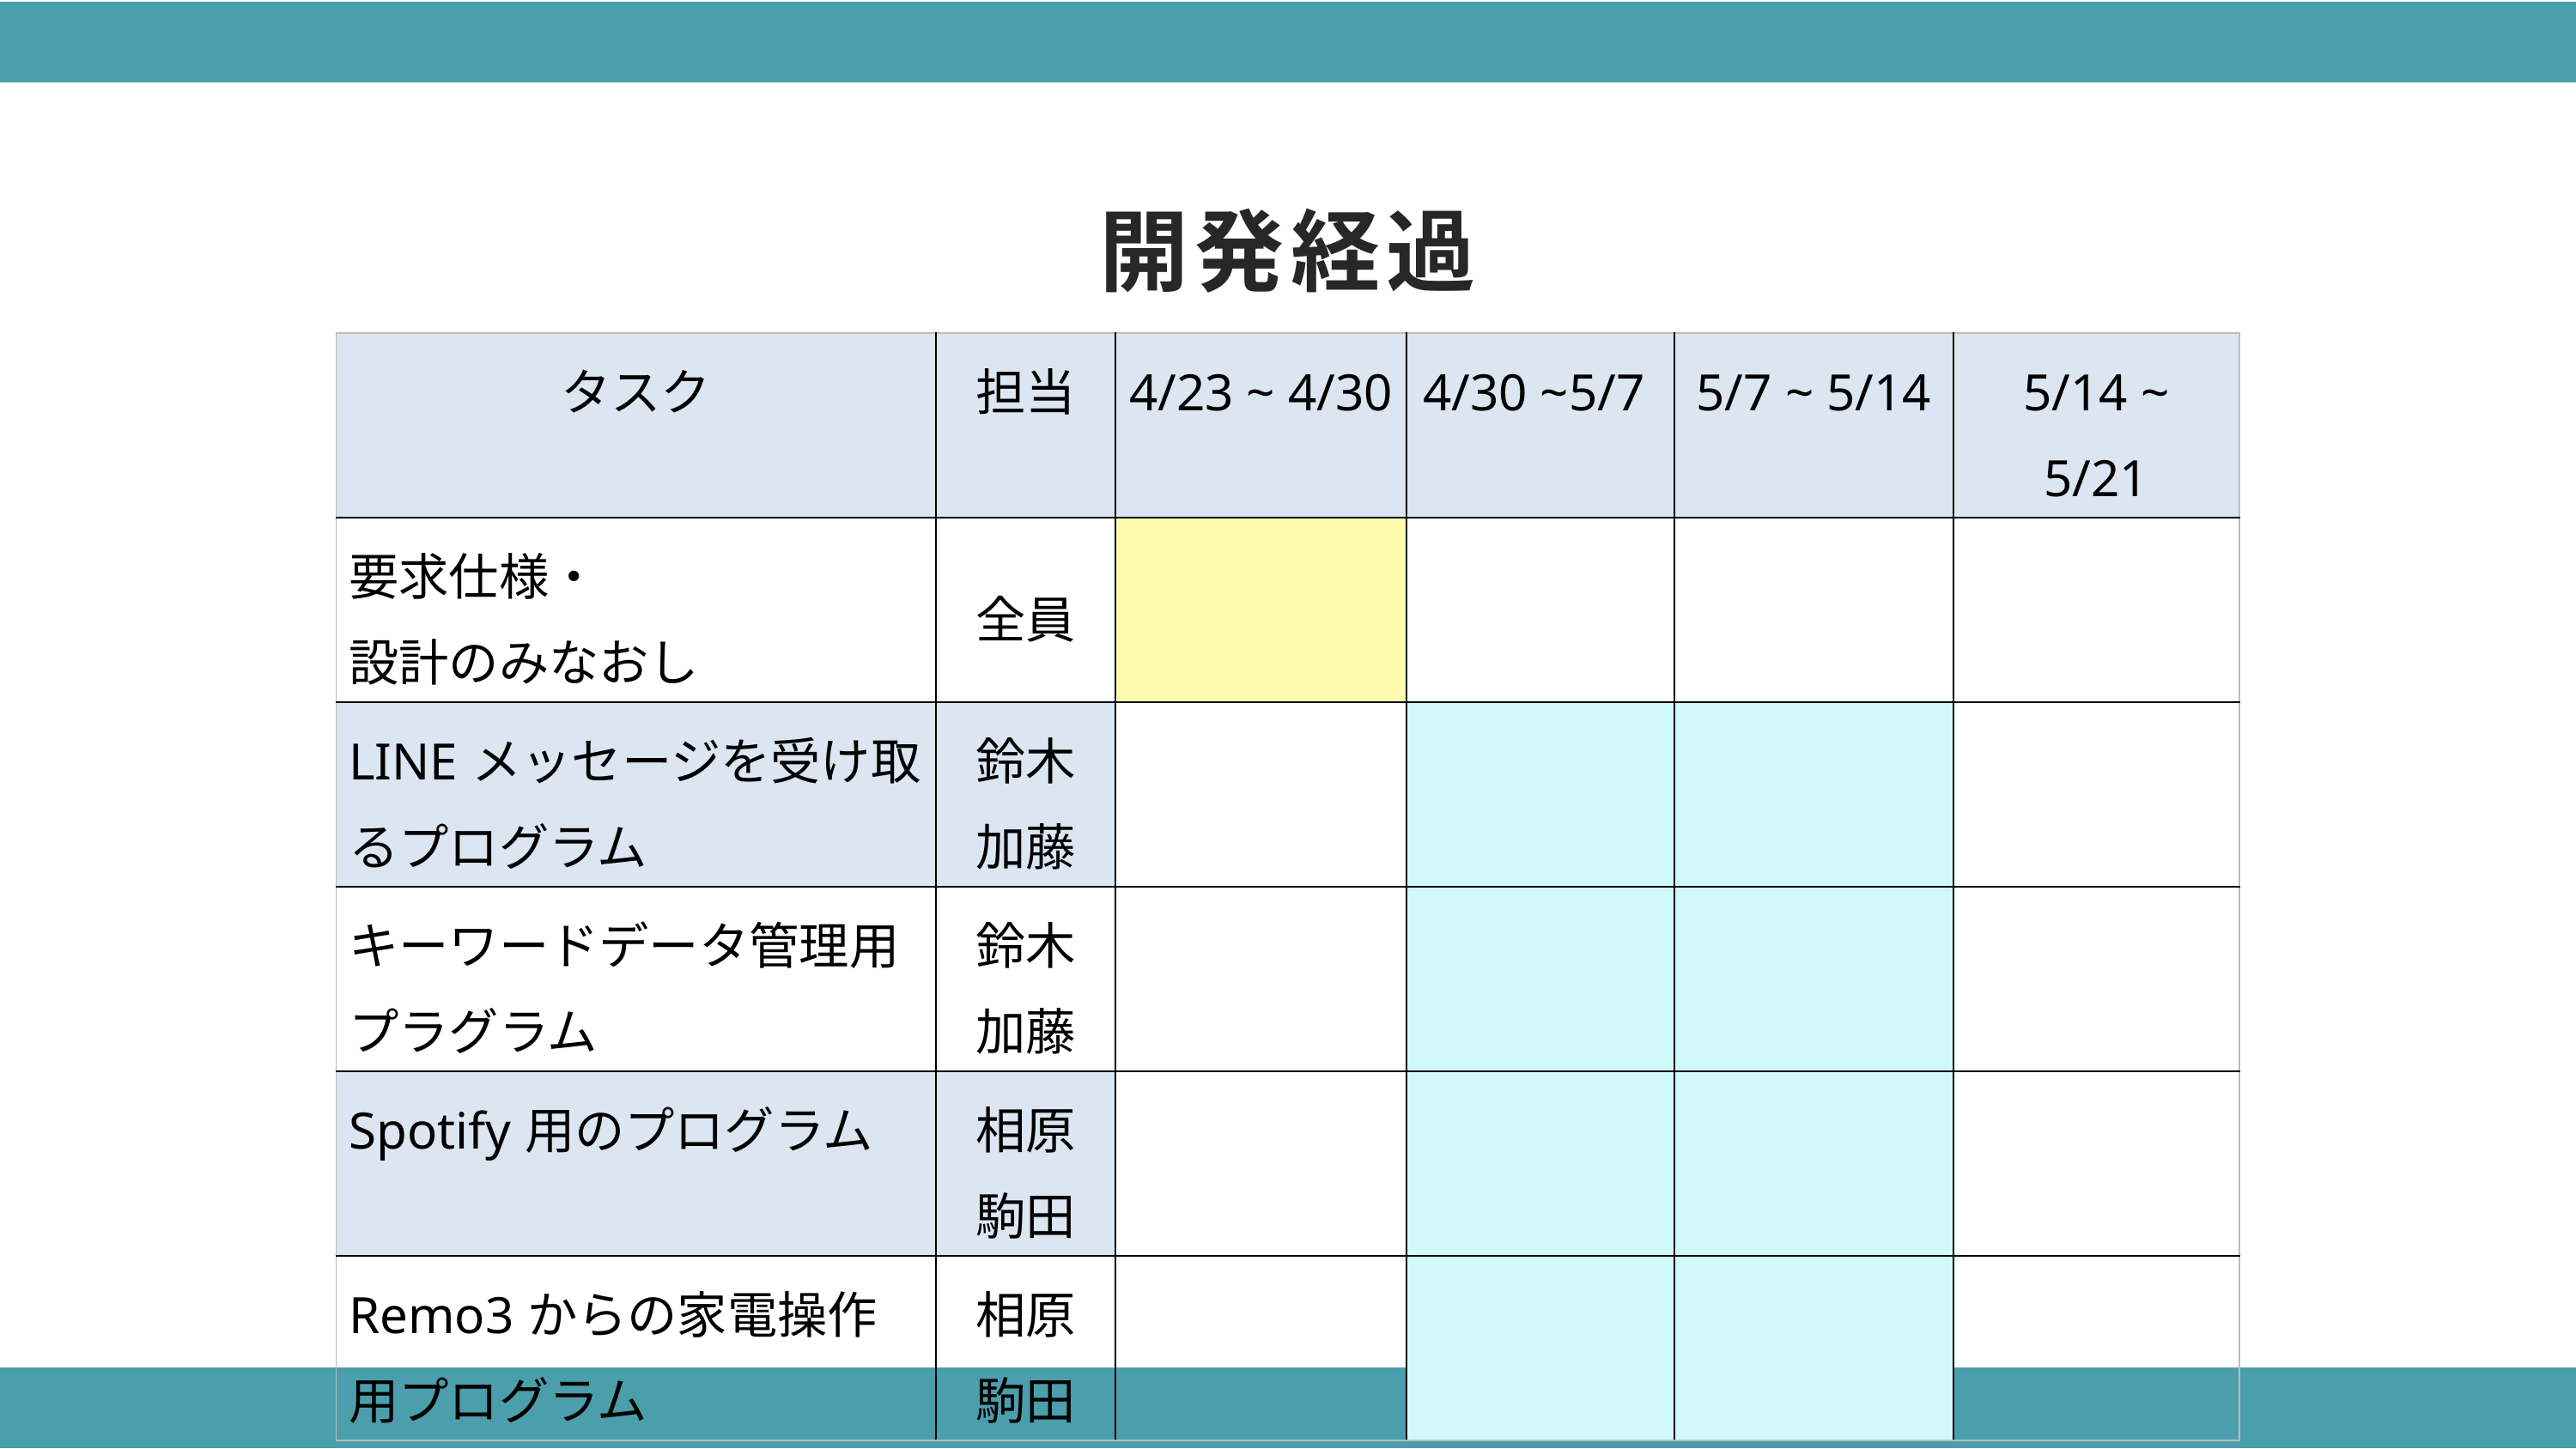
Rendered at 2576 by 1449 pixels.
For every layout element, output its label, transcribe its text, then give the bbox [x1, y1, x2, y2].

table_cell 相原 駒田 [937, 1072, 1115, 1255]
table_cell 相原 駒田 [937, 1257, 1115, 1367]
table_cell [1954, 888, 2239, 1070]
table_cell [1954, 1072, 2239, 1255]
table_header 4/23 ~ 4/30 [1116, 334, 1406, 517]
table_cell [1407, 888, 1674, 1070]
table_cell LINEメッセージを受け取るプログラム [337, 703, 935, 886]
table_cell [1407, 1257, 1674, 1367]
table_cell [1675, 888, 1953, 1070]
table_cell 全員 [937, 518, 1115, 701]
table_header タスク [337, 334, 935, 517]
table_header 4/30 ~5/7 [1407, 334, 1674, 517]
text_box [0, 1367, 2576, 1449]
text_box 開発経過 [916, 177, 1660, 303]
table_cell 要求仕様・ 設計のみなおし [337, 518, 935, 701]
table_cell [1954, 518, 2239, 701]
table_header 担当 [937, 334, 1115, 517]
table_cell [1675, 1072, 1953, 1255]
table_cell [1116, 703, 1406, 886]
table_cell [1954, 703, 2239, 886]
table_cell [1116, 518, 1406, 701]
table_header 5/14 ~ 5/21 [1954, 334, 2239, 517]
table_cell 鈴木 加藤 [937, 703, 1115, 886]
table_cell [1116, 1072, 1406, 1255]
table_cell キーワードデータ管理用プラグラム [337, 888, 935, 1070]
table_cell [1675, 518, 1953, 701]
table_header 5/7 ~ 5/14 [1675, 334, 1953, 517]
table_cell [1116, 888, 1406, 1070]
table_cell [1954, 1257, 2239, 1367]
table_cell [1407, 1072, 1674, 1255]
table_cell Remo3からの家電操作用プログラム [337, 1257, 935, 1367]
table_cell [1116, 1257, 1406, 1367]
table_cell [1407, 518, 1674, 701]
table_cell [1675, 703, 1953, 886]
table_cell 鈴木 加藤 [937, 888, 1115, 1070]
table_cell [1407, 703, 1674, 886]
table_cell Spotify用のプログラム [337, 1072, 935, 1255]
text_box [0, 1, 2576, 83]
table_cell [1675, 1257, 1953, 1367]
